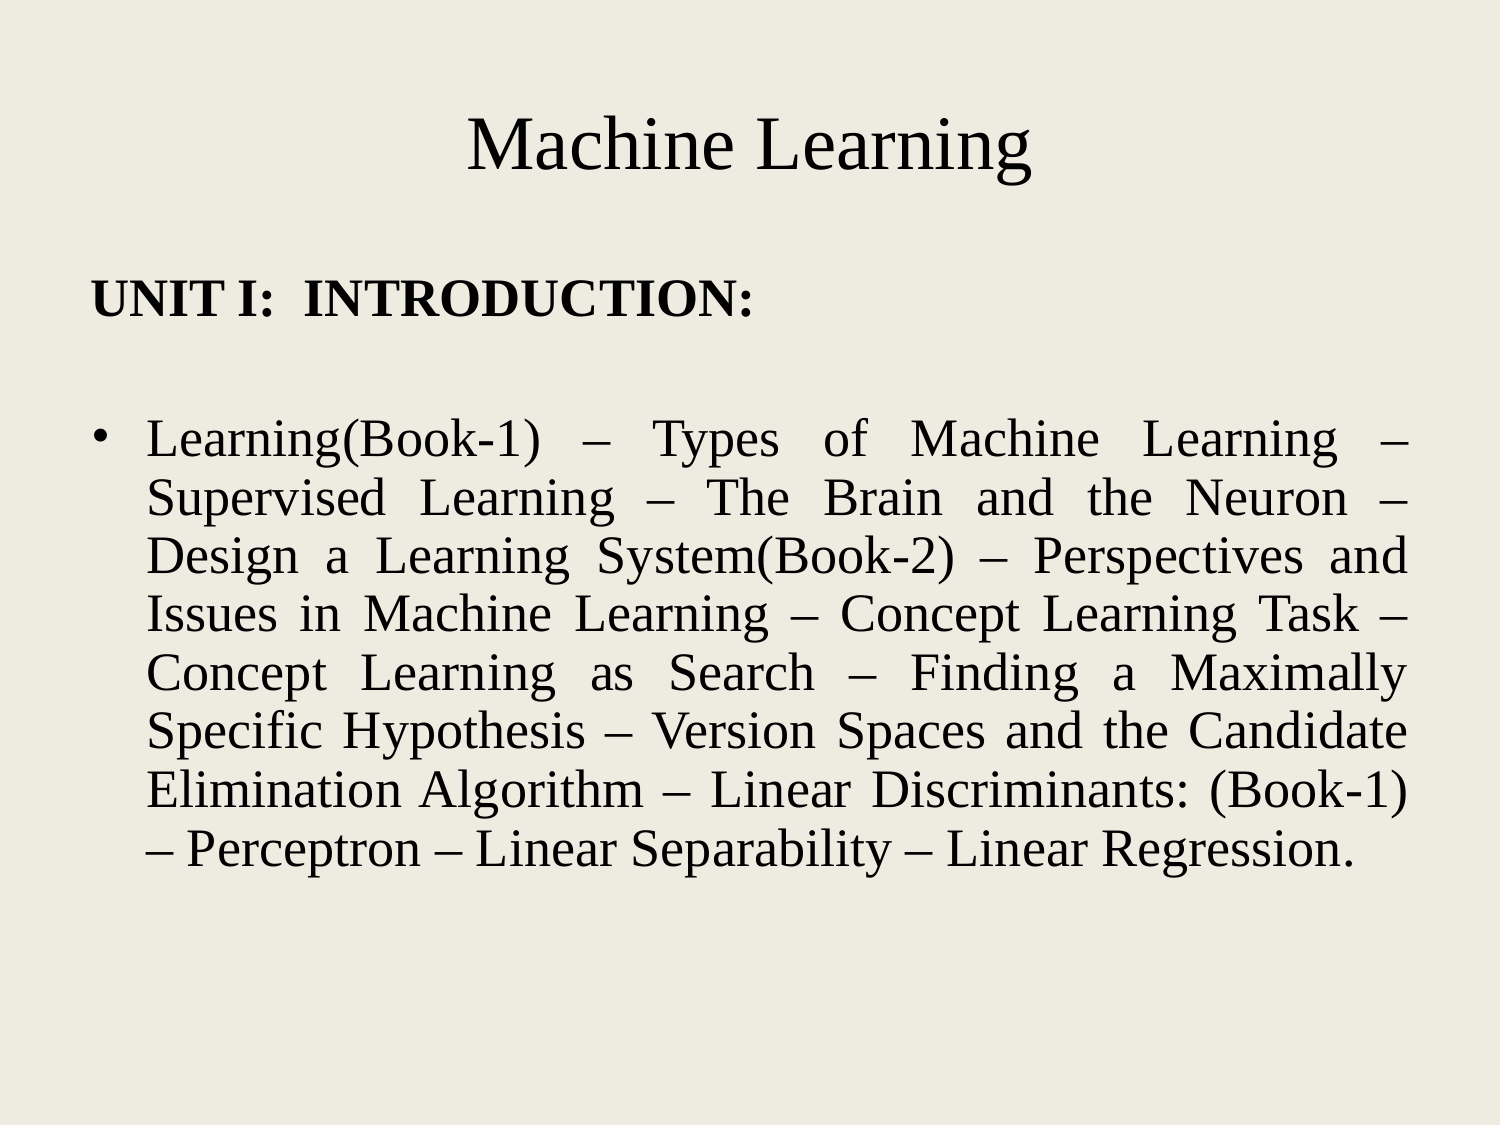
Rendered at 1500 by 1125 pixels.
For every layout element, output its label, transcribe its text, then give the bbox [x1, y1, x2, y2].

list UNIT I: INTRODUCTION: Learning(Book-1) – Types of Machine Learning – Supervised Learning – The Brain and the Neuron – Design a Learning System(Book-2) – Perspectives and Issues in Machine Learning – Concept Learning Task – Concept Learning as Search – Finding a Maximally Specific Hypothesis – Version Spaces and the Candidate Elimination Algorithm – Linear Discriminants: (Book-1) – Perceptron – Linear Separability – Linear Regression. [75, 262, 1425, 1005]
title Machine Learning [75, 45, 1425, 233]
